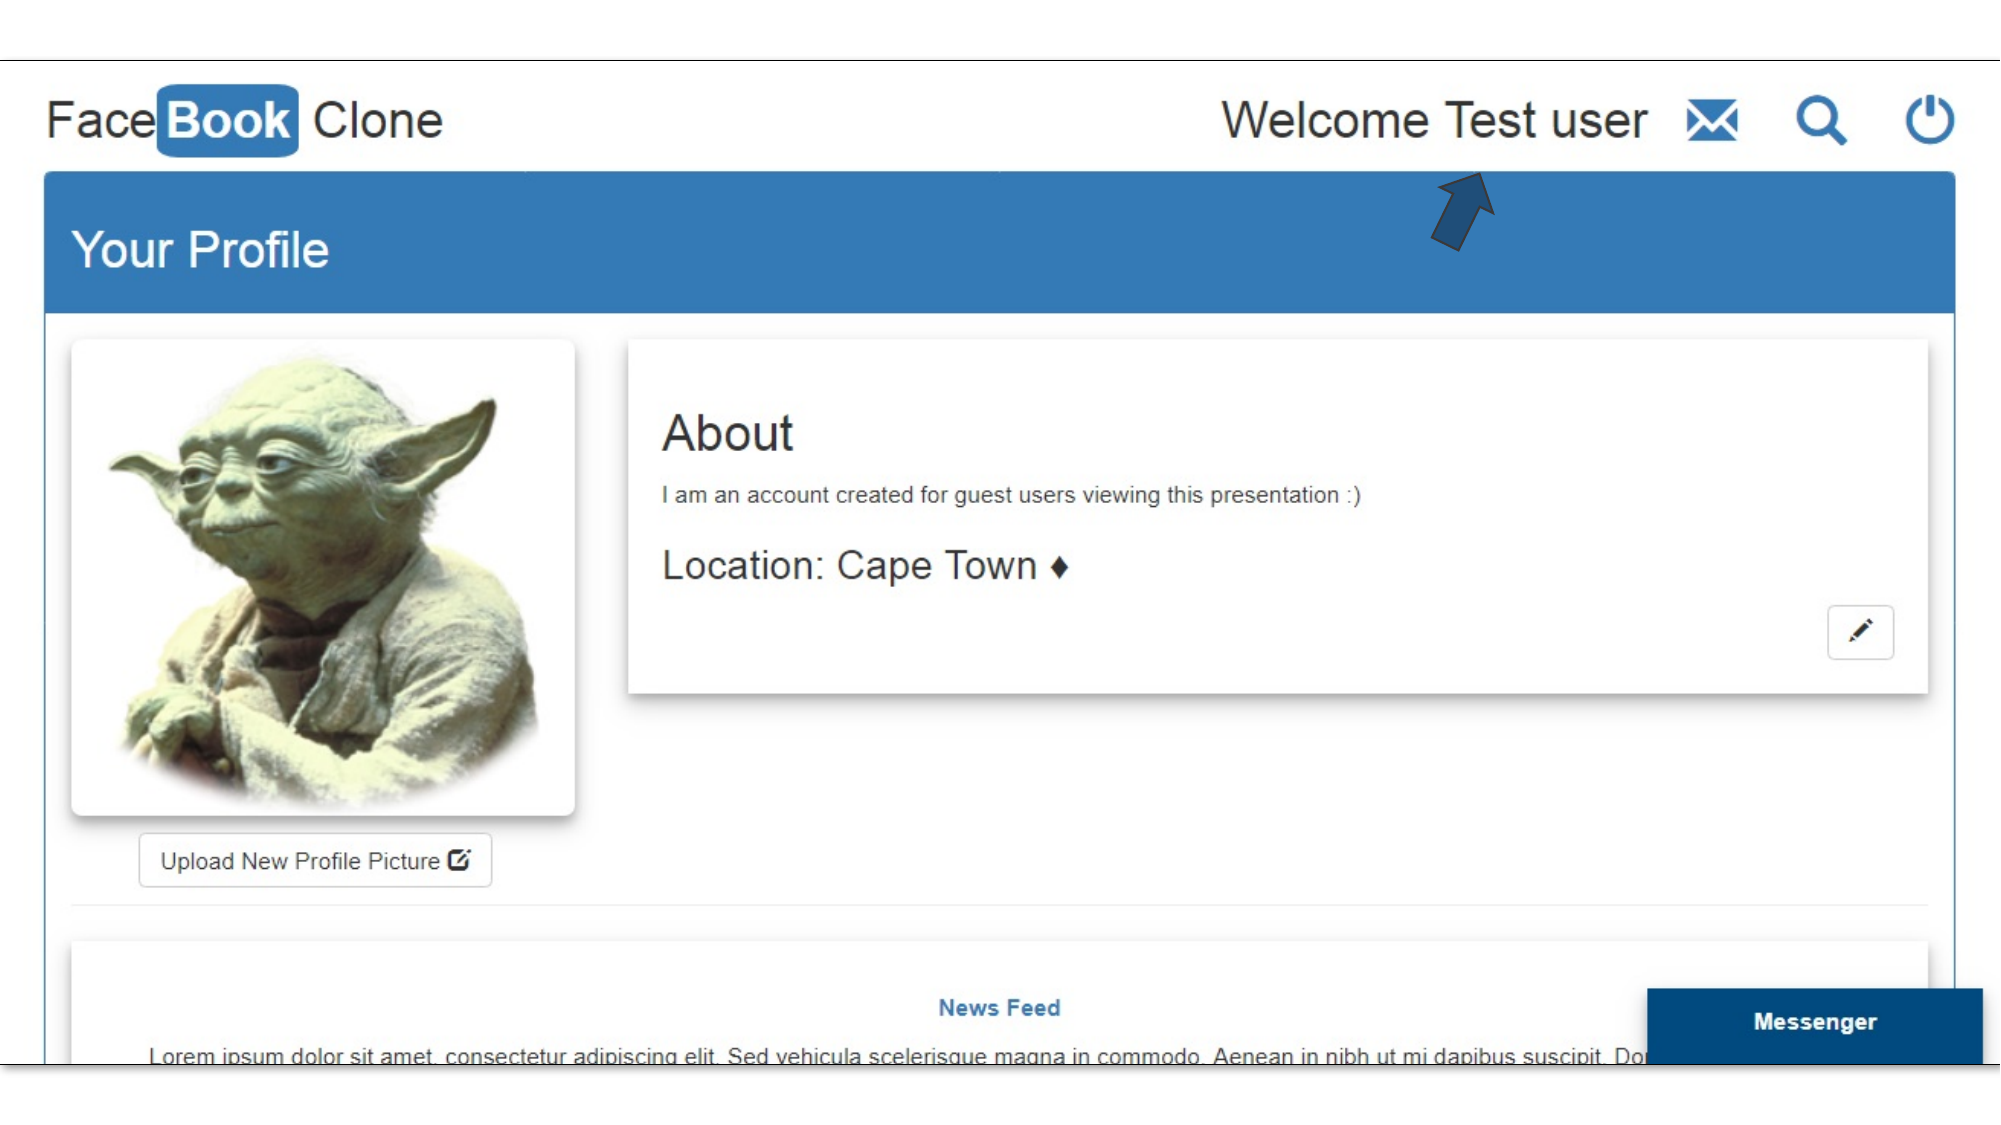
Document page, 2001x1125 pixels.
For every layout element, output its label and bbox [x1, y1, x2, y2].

picture [0, 60, 2000, 1065]
